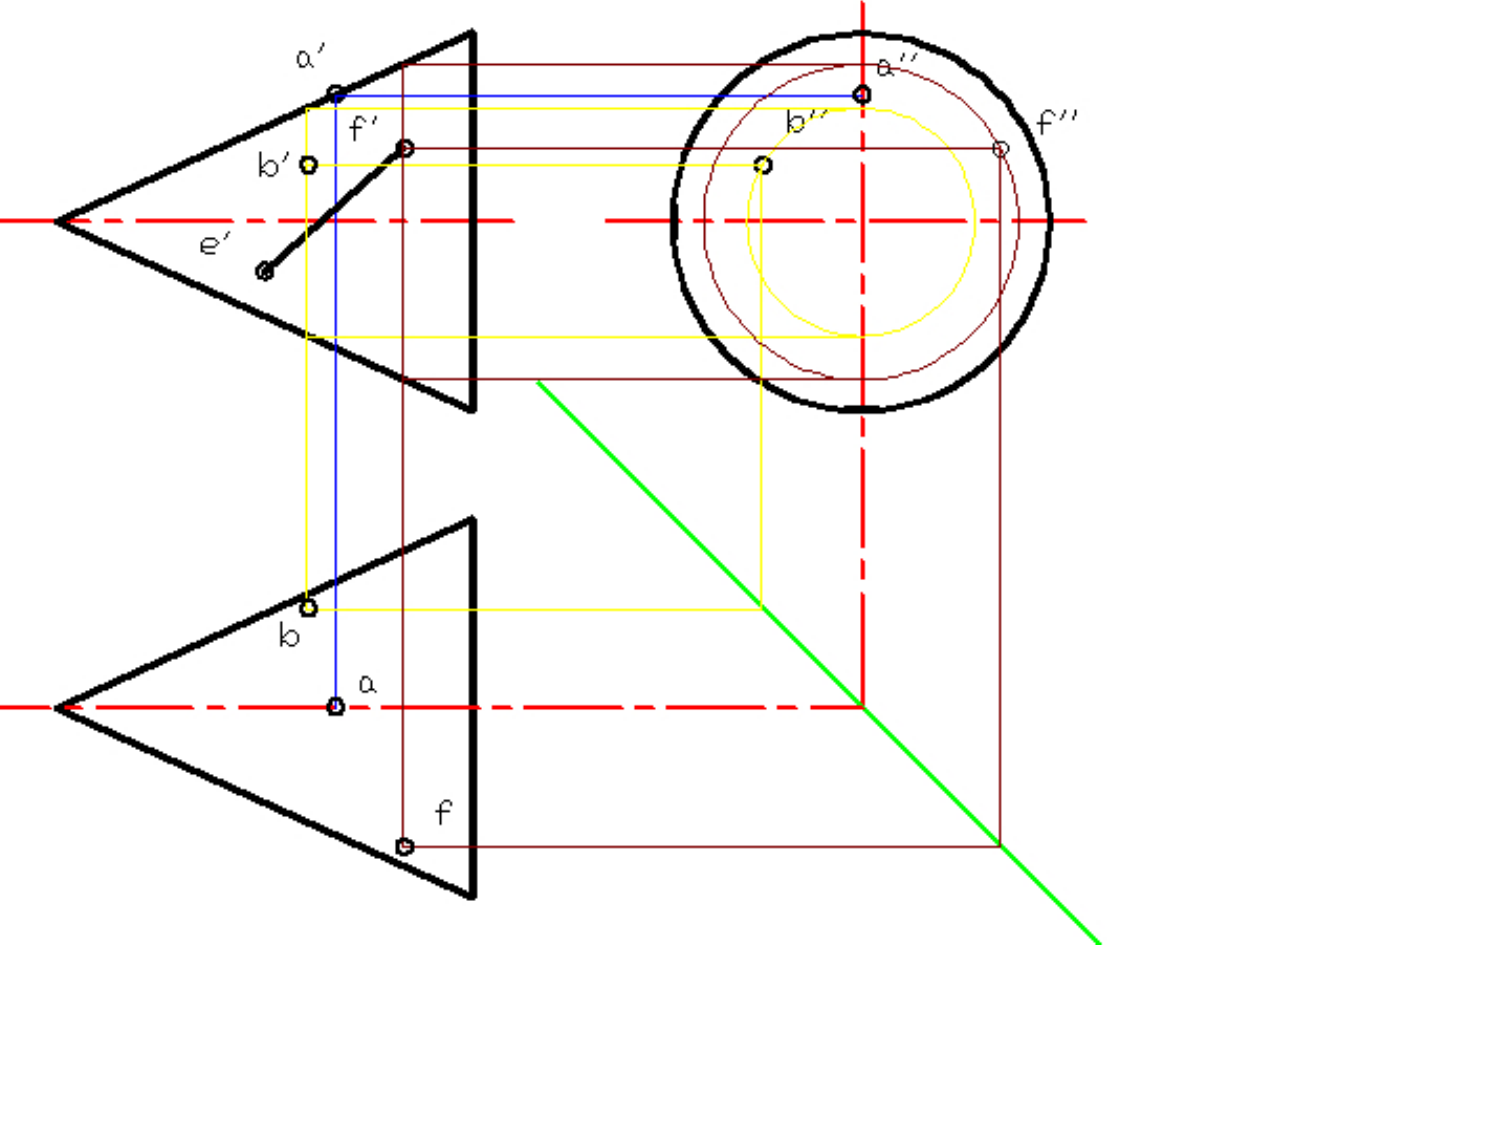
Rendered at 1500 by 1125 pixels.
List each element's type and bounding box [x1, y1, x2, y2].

picture [0, 0, 1119, 945]
